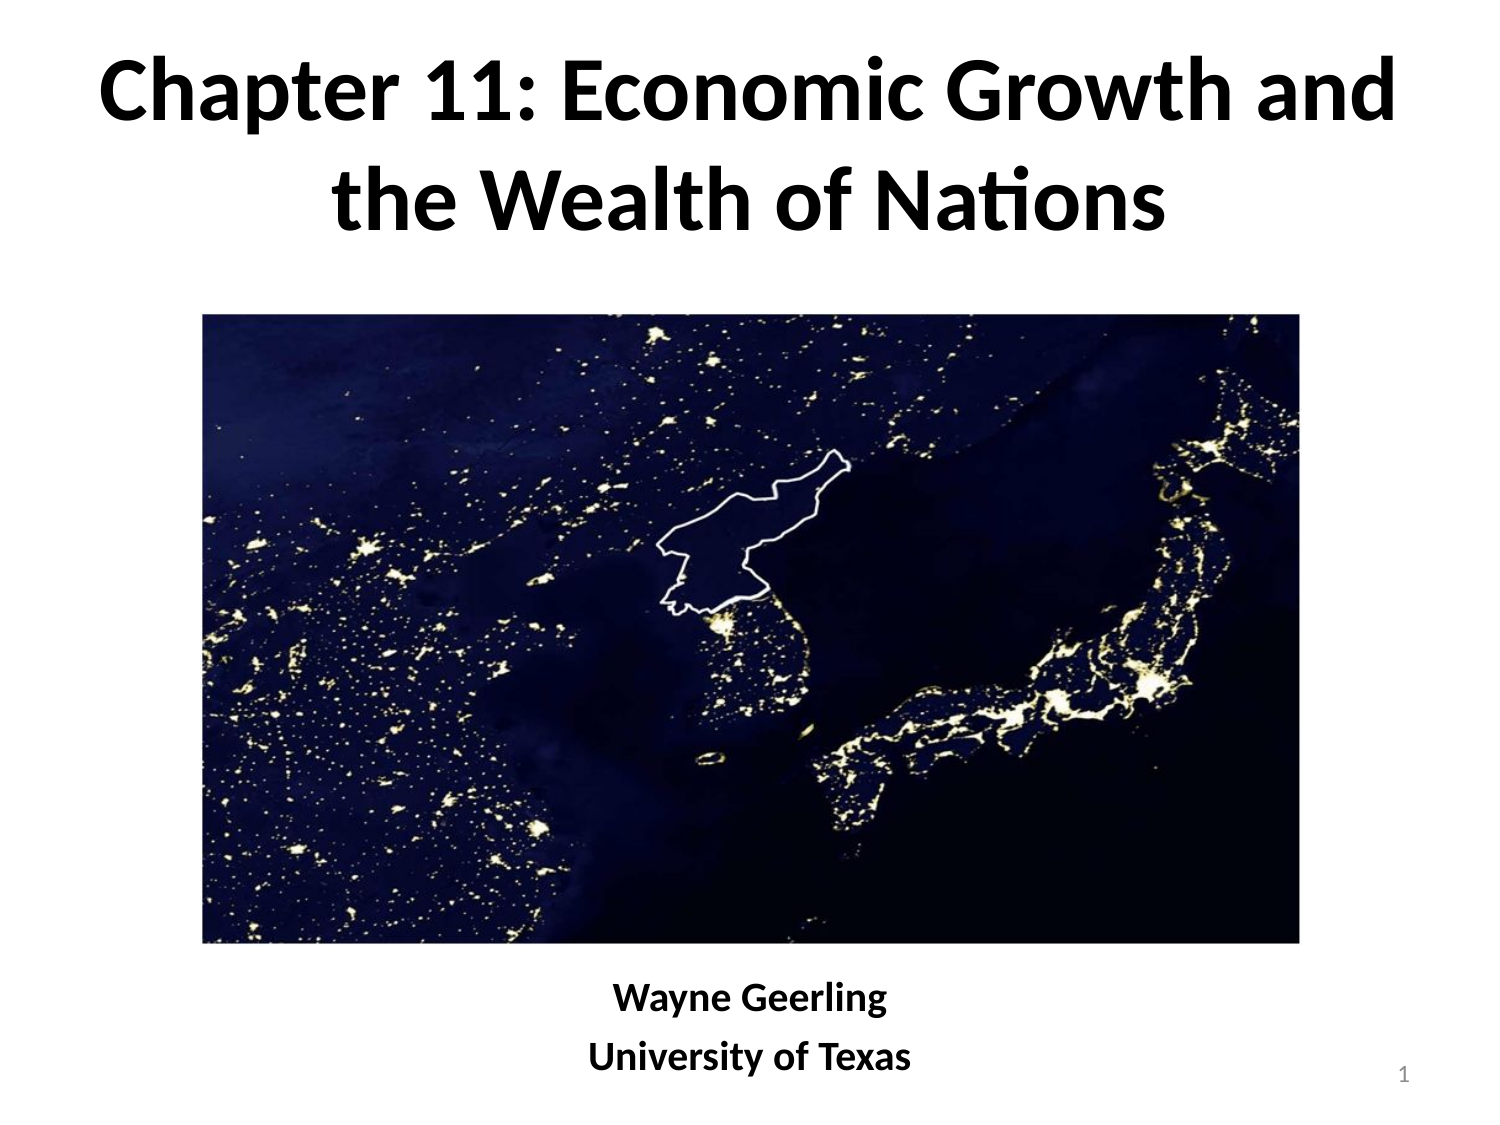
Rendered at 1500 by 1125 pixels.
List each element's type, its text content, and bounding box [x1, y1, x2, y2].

slide_number 1 [1074, 1042, 1425, 1103]
title Chapter 11: Economic Growth and the Wealth of Nations [75, 45, 1425, 233]
text_box Wayne Geerling University of Texas [224, 962, 1275, 1100]
picture [199, 312, 1302, 947]
